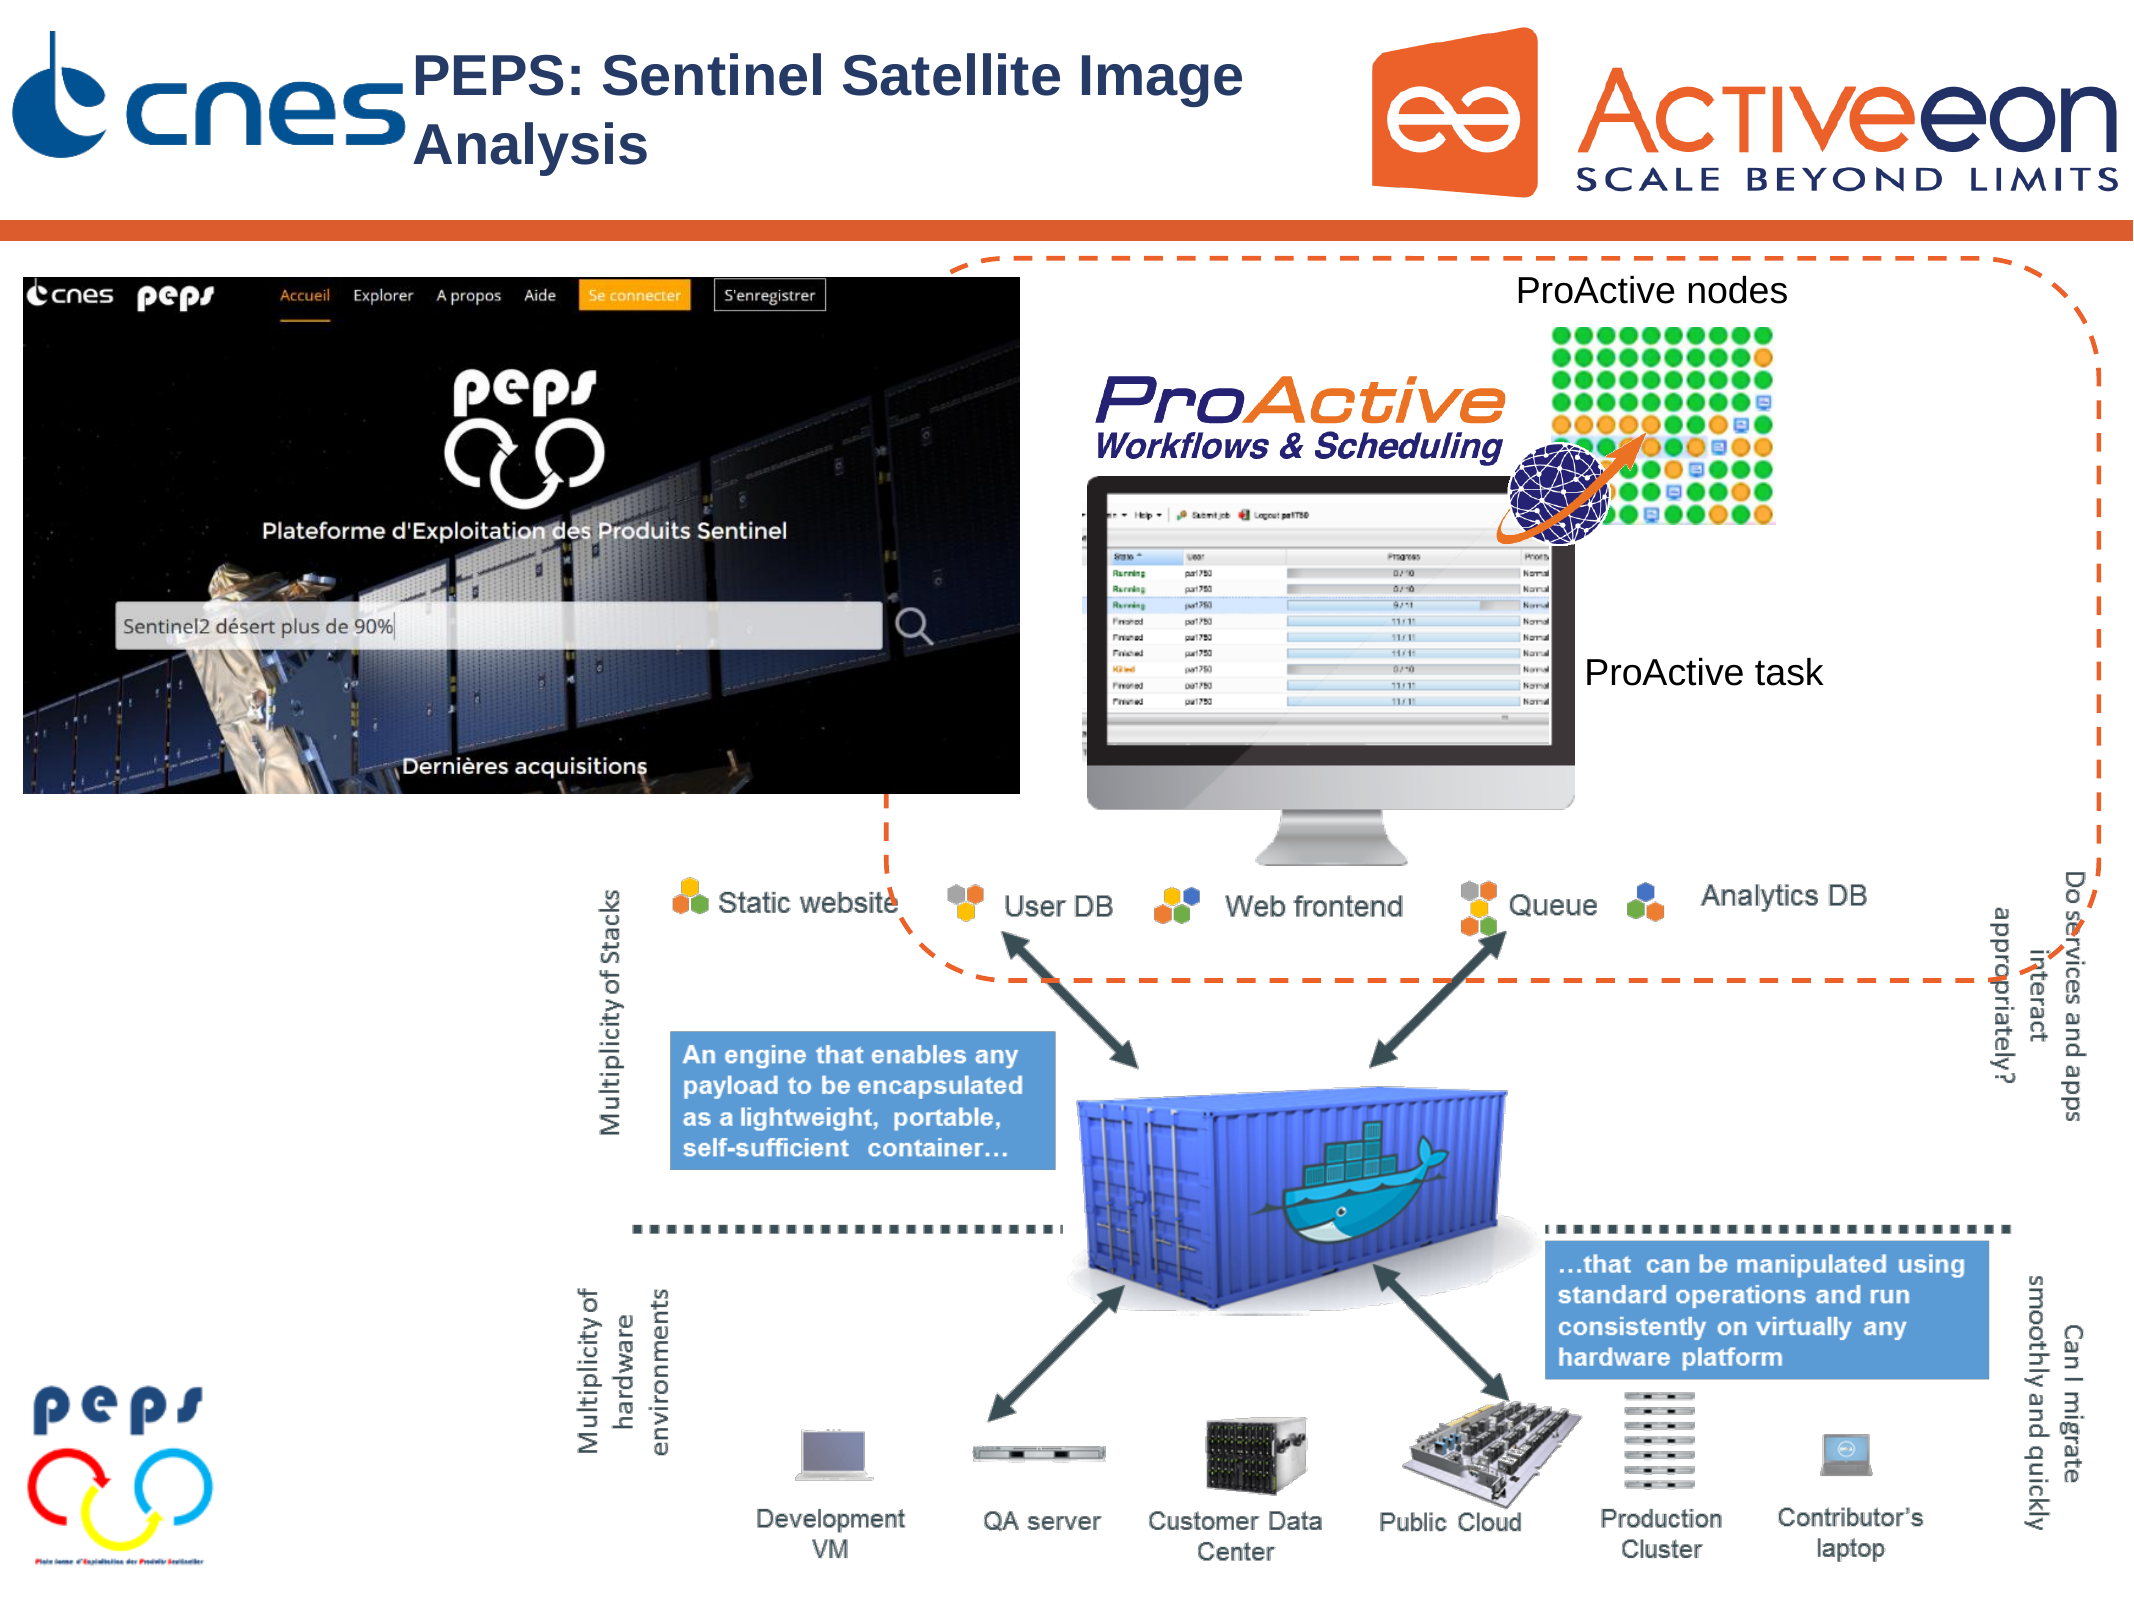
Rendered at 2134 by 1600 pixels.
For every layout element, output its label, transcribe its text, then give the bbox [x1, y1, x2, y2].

title PEPS: Sentinel Satellite Image Analysis [405, 30, 1378, 184]
picture [23, 277, 1020, 794]
picture [563, 327, 2127, 1574]
text_box [886, 258, 2099, 859]
picture [1355, 4, 2133, 217]
picture [23, 1367, 217, 1570]
text_box ProActive nodes [1508, 258, 1830, 319]
picture [12, 30, 406, 158]
